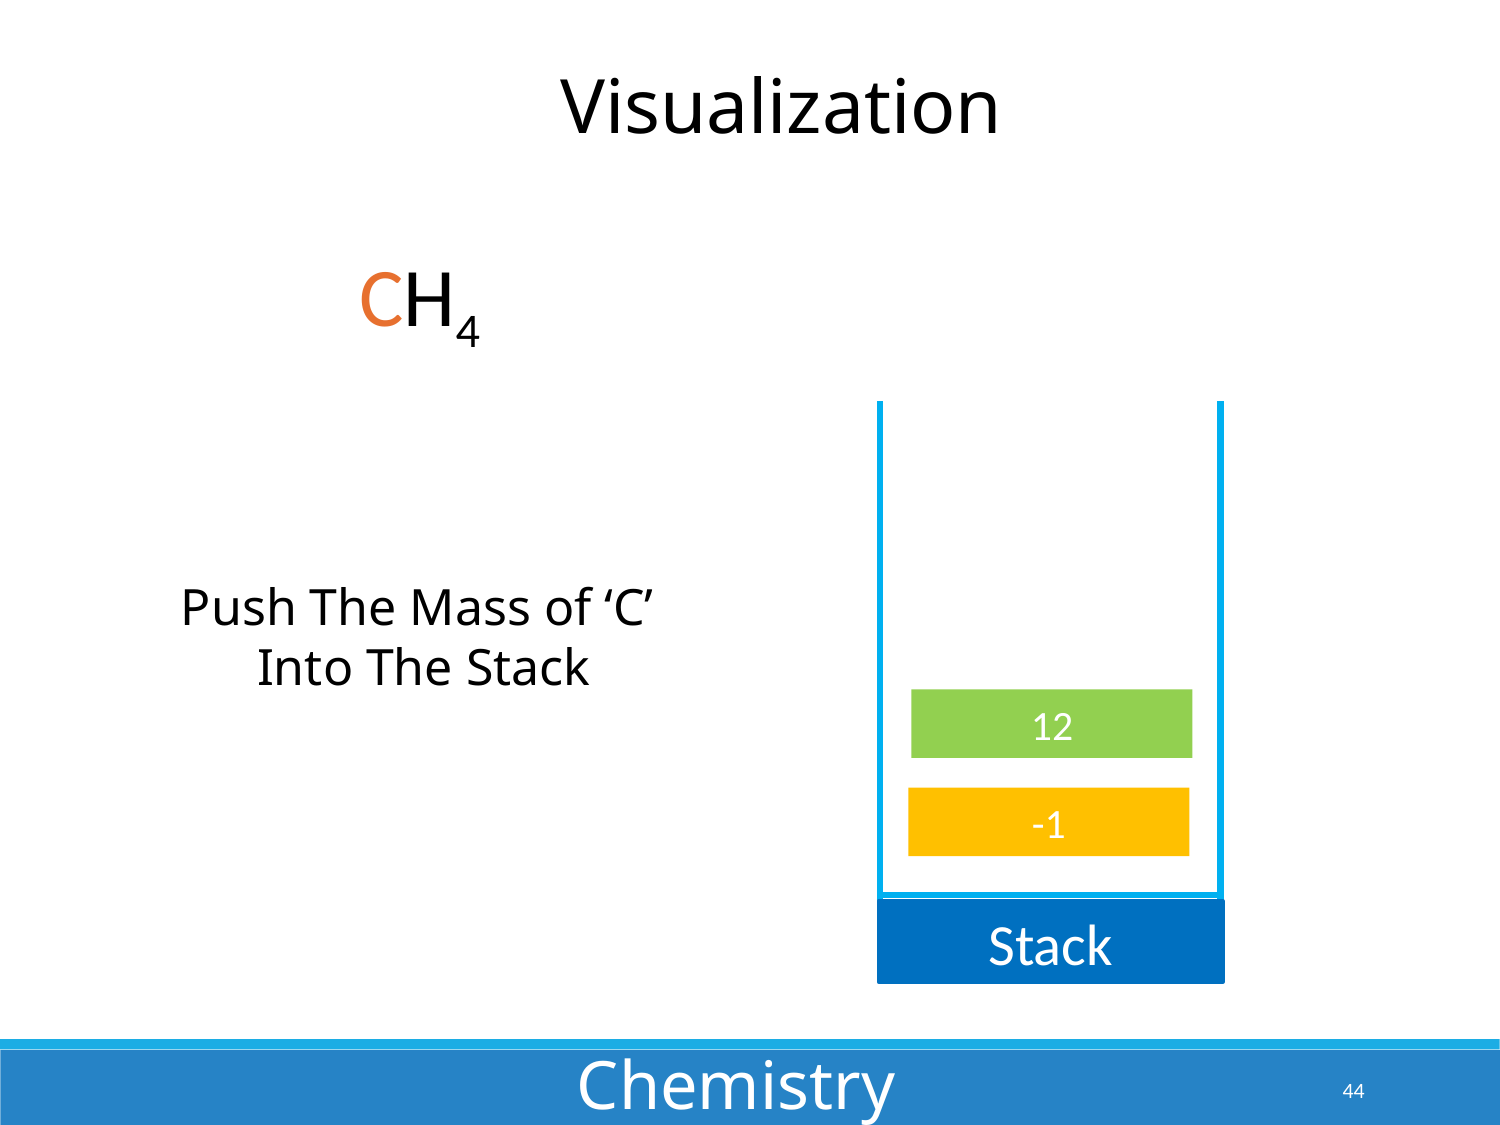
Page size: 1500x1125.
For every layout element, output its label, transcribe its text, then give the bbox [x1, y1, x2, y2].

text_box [879, 400, 1222, 902]
text_box CH4 [344, 235, 514, 365]
slide_number 44 [1218, 1059, 1380, 1120]
text_box Stack [878, 907, 1224, 983]
text_box Chemistry [417, 1035, 1055, 1125]
text_box Push The Mass of ‘C’ Into The Stack [166, 568, 682, 703]
text_box Visualization [548, 52, 1434, 153]
